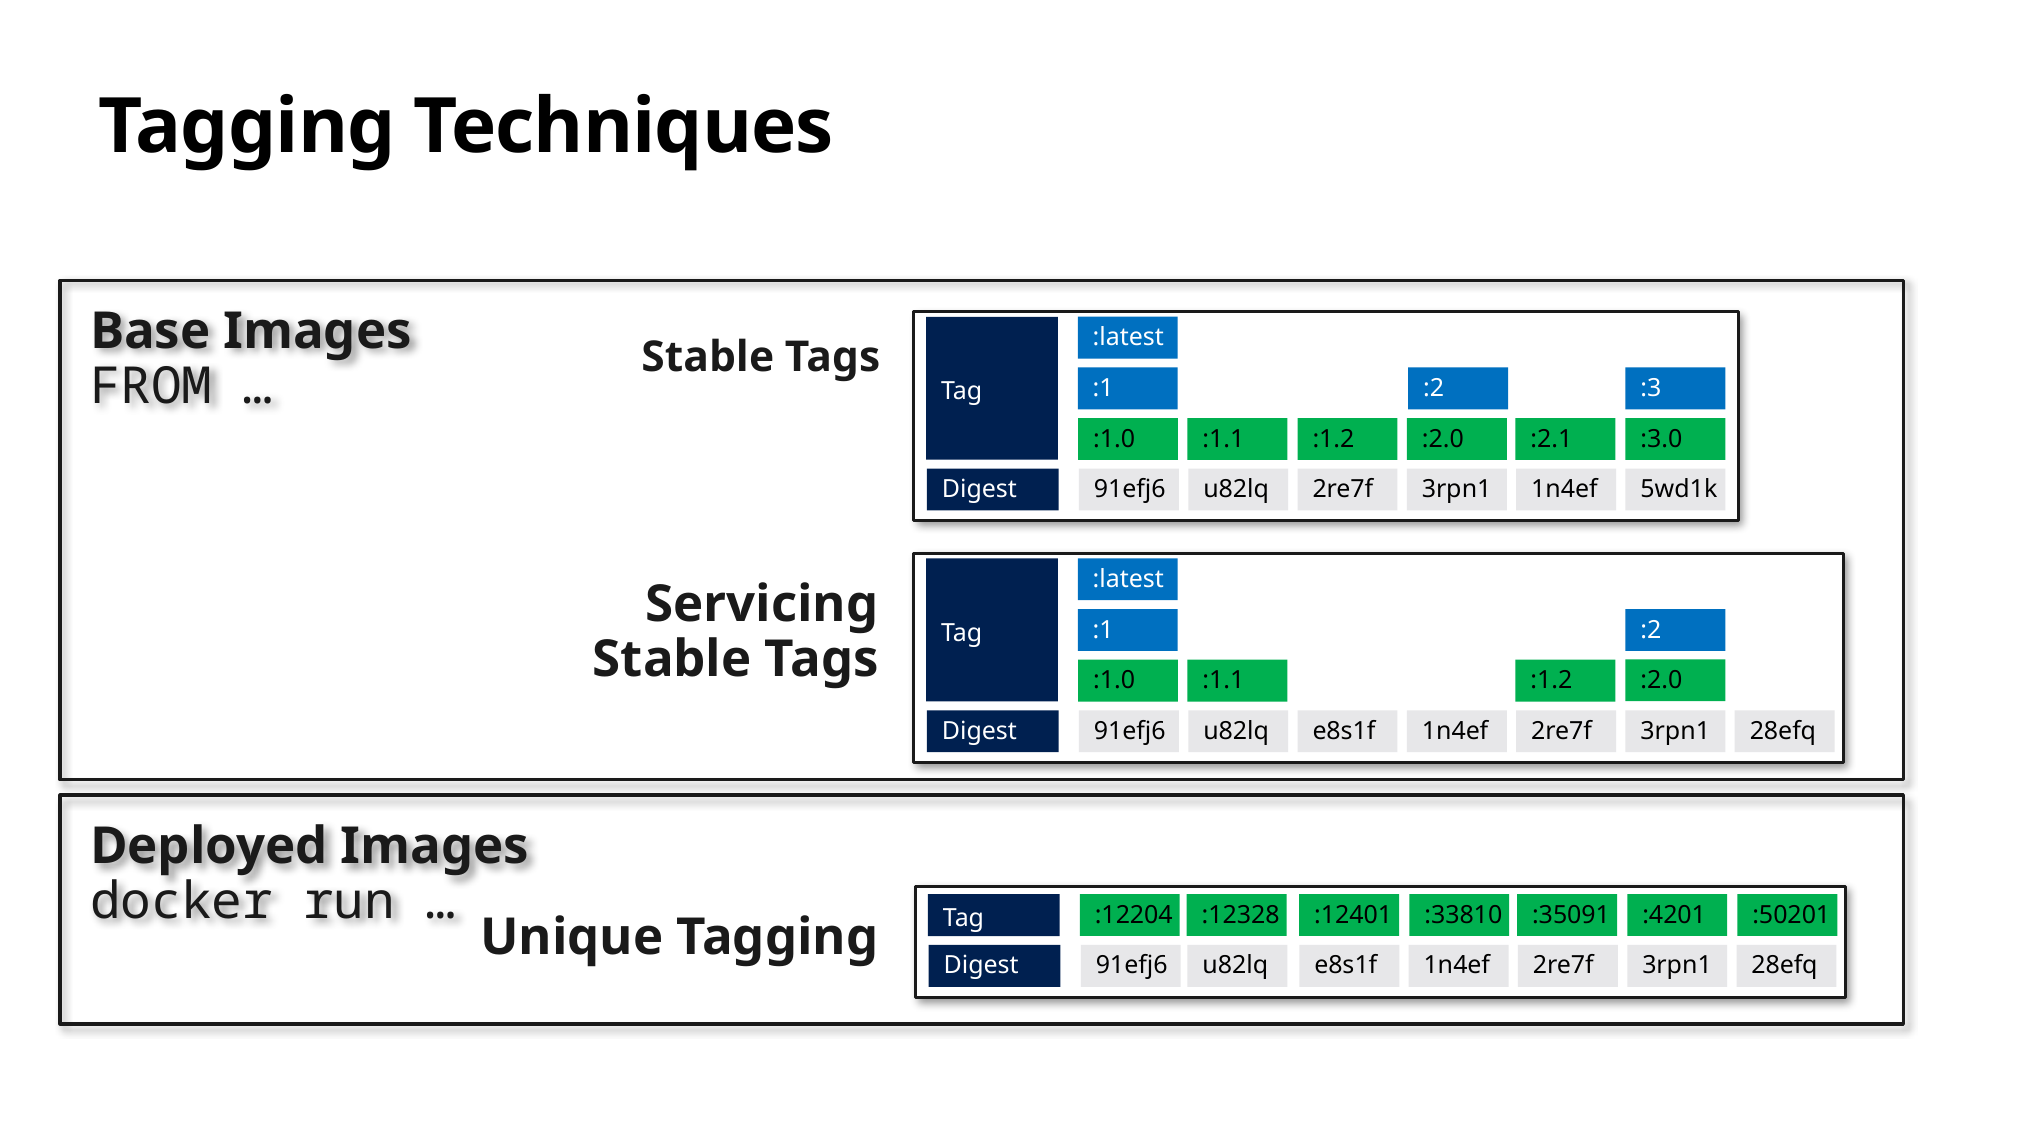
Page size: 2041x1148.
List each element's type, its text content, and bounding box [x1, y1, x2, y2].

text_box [913, 311, 1739, 522]
text_box Base Images FROM … [59, 280, 1904, 781]
title Tagging Techniques [98, 76, 1943, 170]
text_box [913, 553, 1844, 763]
text_box Deployed Images docker run … [59, 794, 1904, 1025]
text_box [915, 885, 1846, 998]
